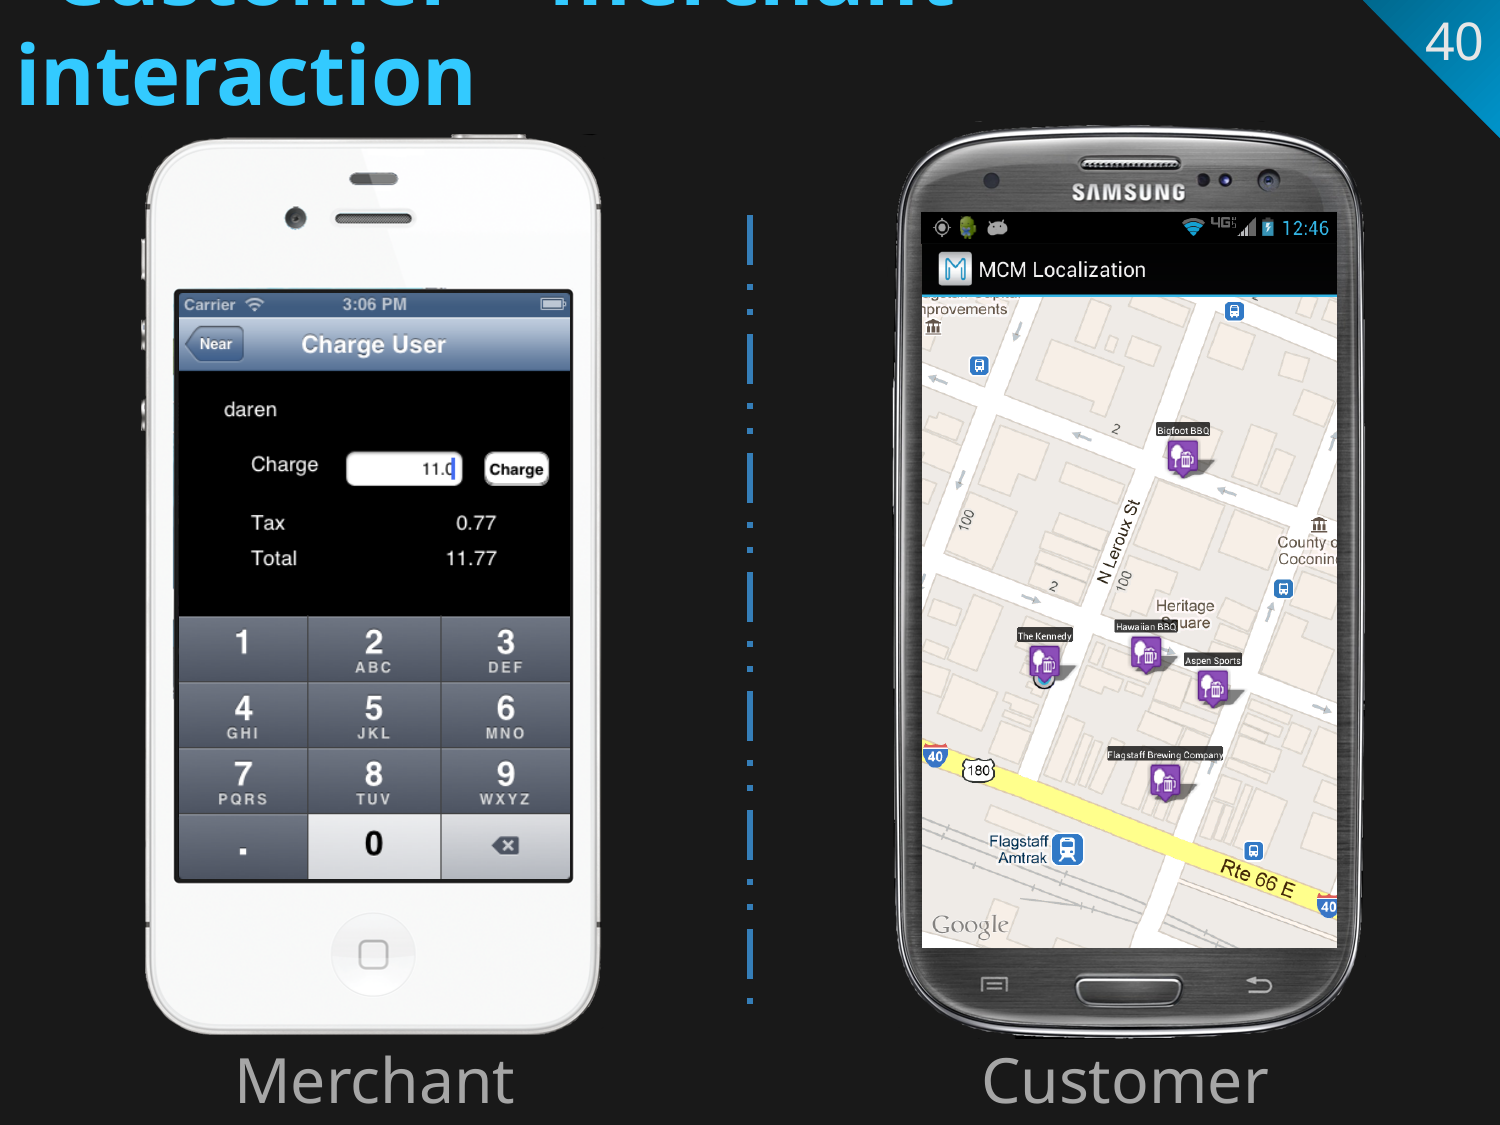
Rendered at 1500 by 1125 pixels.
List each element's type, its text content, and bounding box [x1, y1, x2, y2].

slide_number 40 [1149, 12, 1500, 75]
title Customer - merchant interaction [0, 0, 1413, 138]
text_box Merchant [149, 1045, 600, 1124]
picture [886, 120, 1366, 1039]
text_box Customer [899, 1046, 1350, 1124]
picture [141, 134, 606, 1038]
